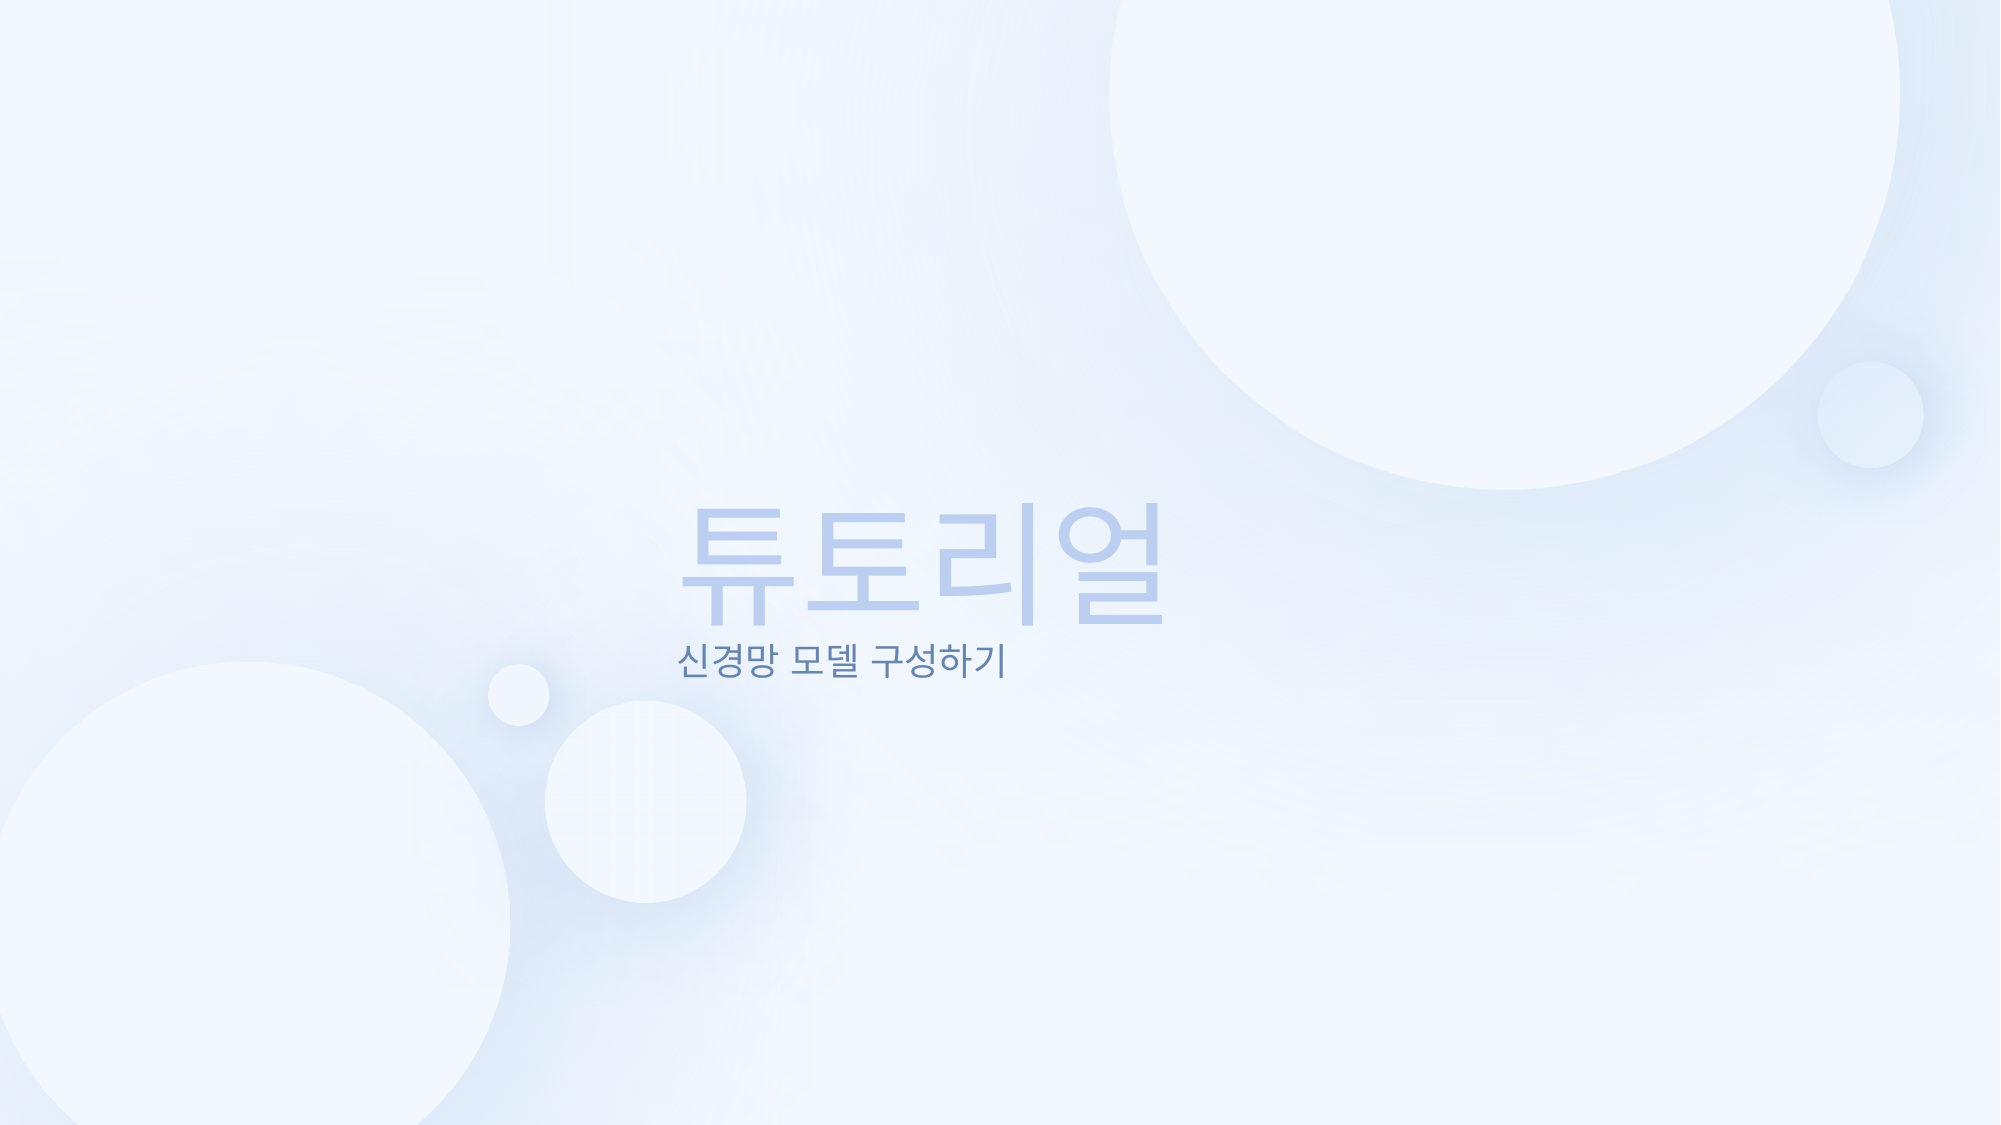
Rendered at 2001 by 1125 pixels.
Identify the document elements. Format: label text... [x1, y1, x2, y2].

text_box 신경망 모델 구성하기 [661, 617, 1113, 691]
text_box 튜토리얼 [661, 472, 1338, 651]
picture [0, 0, 2001, 1125]
